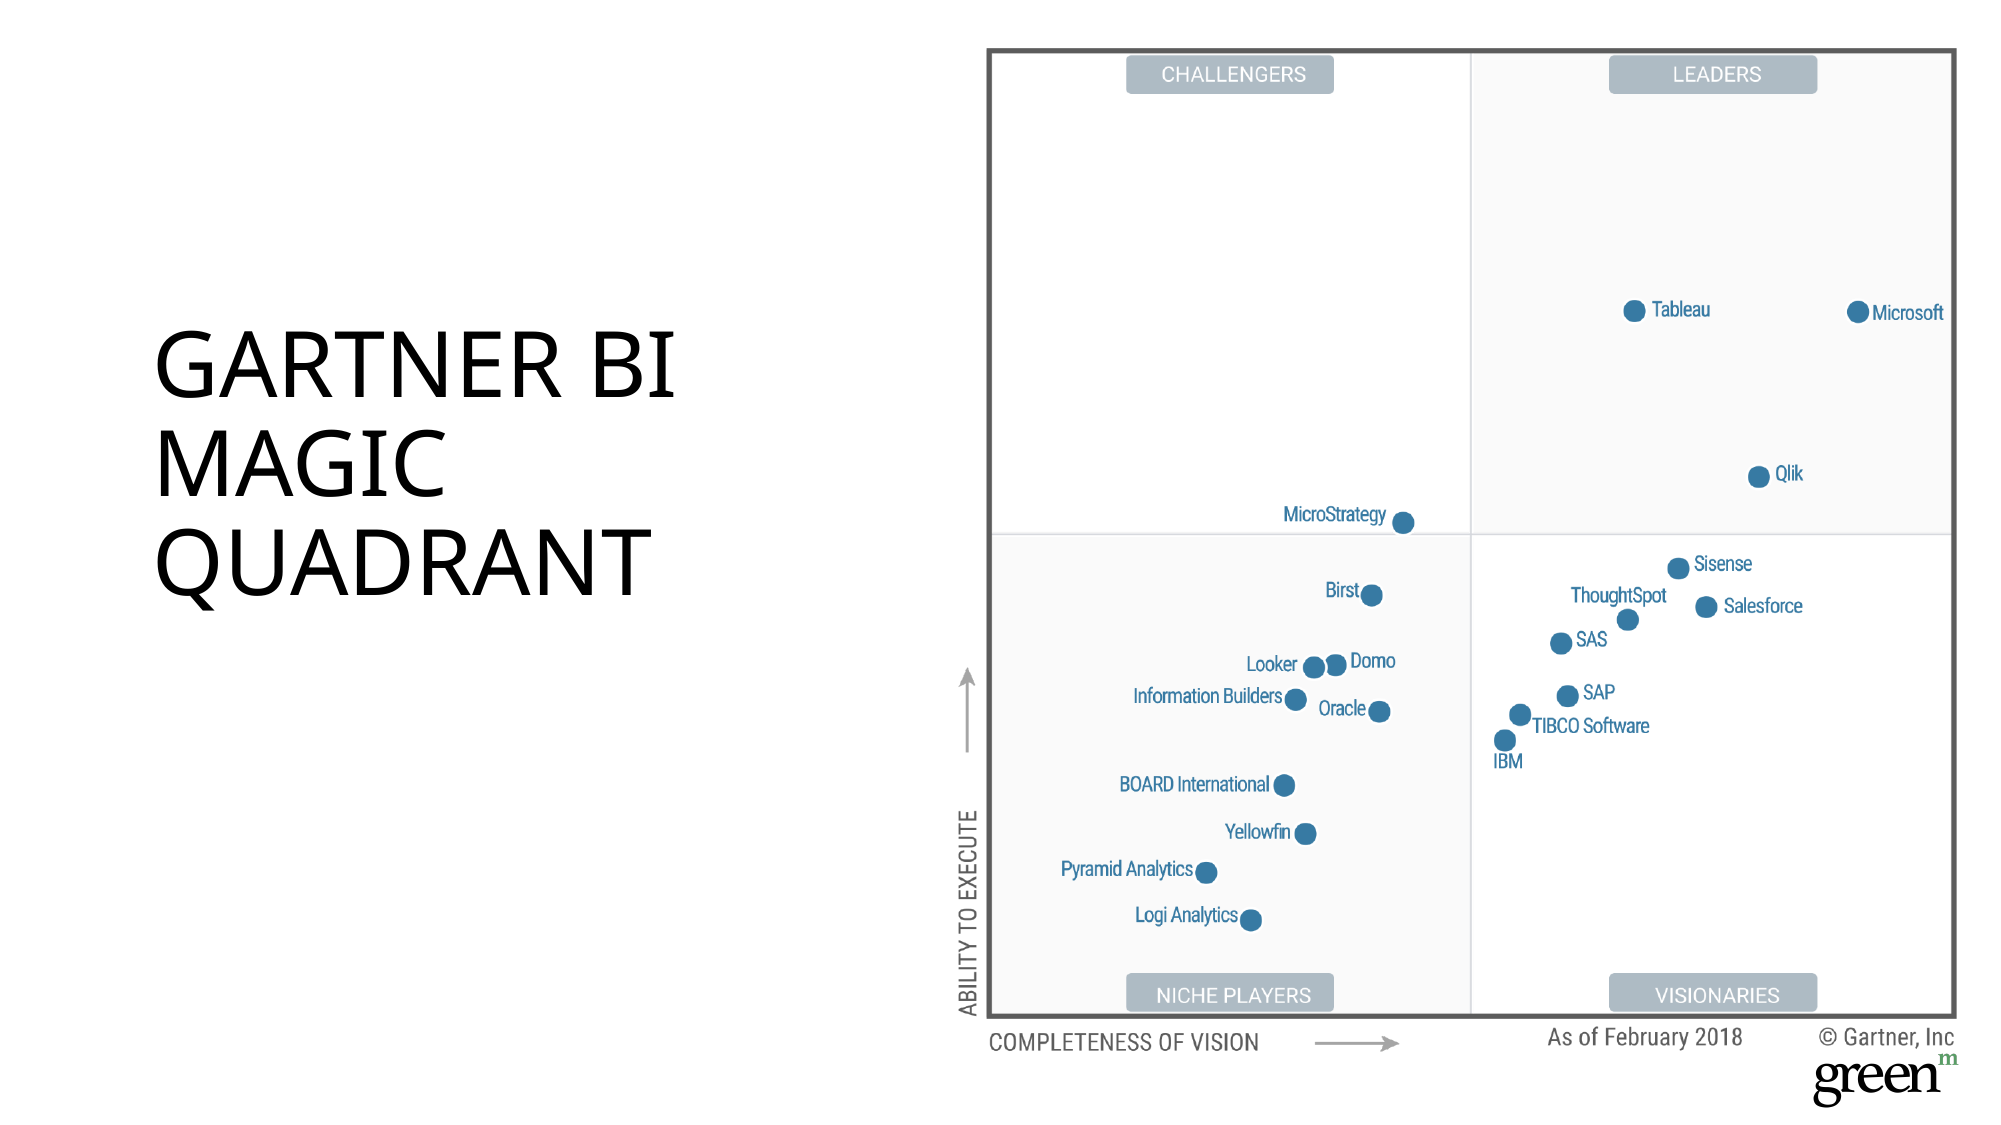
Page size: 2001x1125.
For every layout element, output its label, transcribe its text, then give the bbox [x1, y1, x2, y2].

title GARTNER BI MAGIC QUADRANT [137, 59, 867, 985]
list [953, 46, 1958, 1052]
picture [1770, 999, 2000, 1125]
